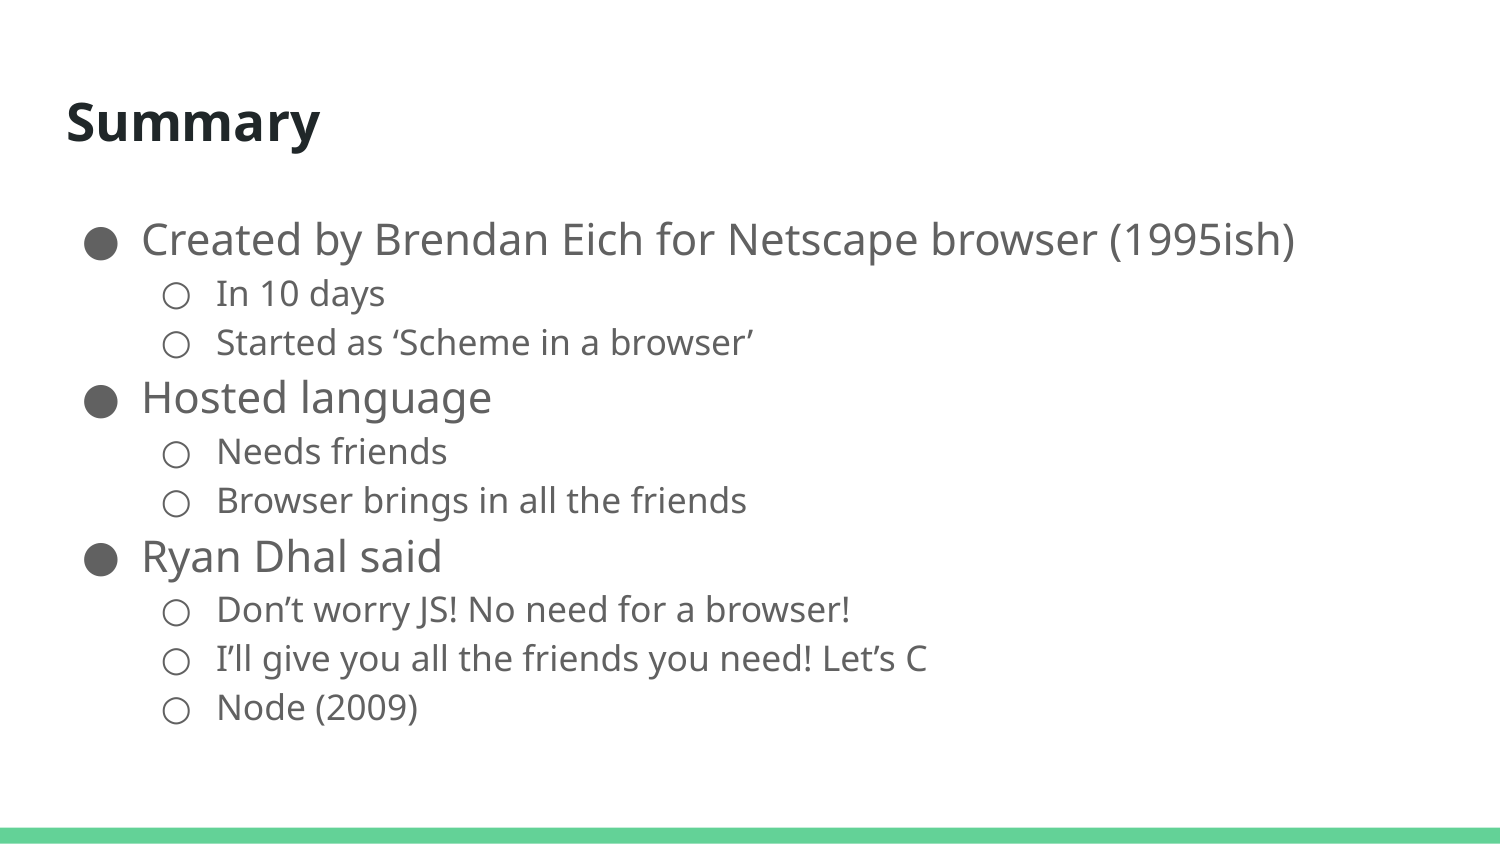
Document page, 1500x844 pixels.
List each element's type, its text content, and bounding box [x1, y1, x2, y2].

list Created by Brendan Eich for Netscape browser (1995ish) In 10 days Started as ‘Scheme in a browser’ Hosted language Needs friends Browser brings in all the friends Ryan Dhal said Don’t worry JS! No need for a browser! I’ll give you all the friends you need! Let’s C Node (2009) [51, 189, 1449, 750]
title Summary [51, 72, 1449, 167]
